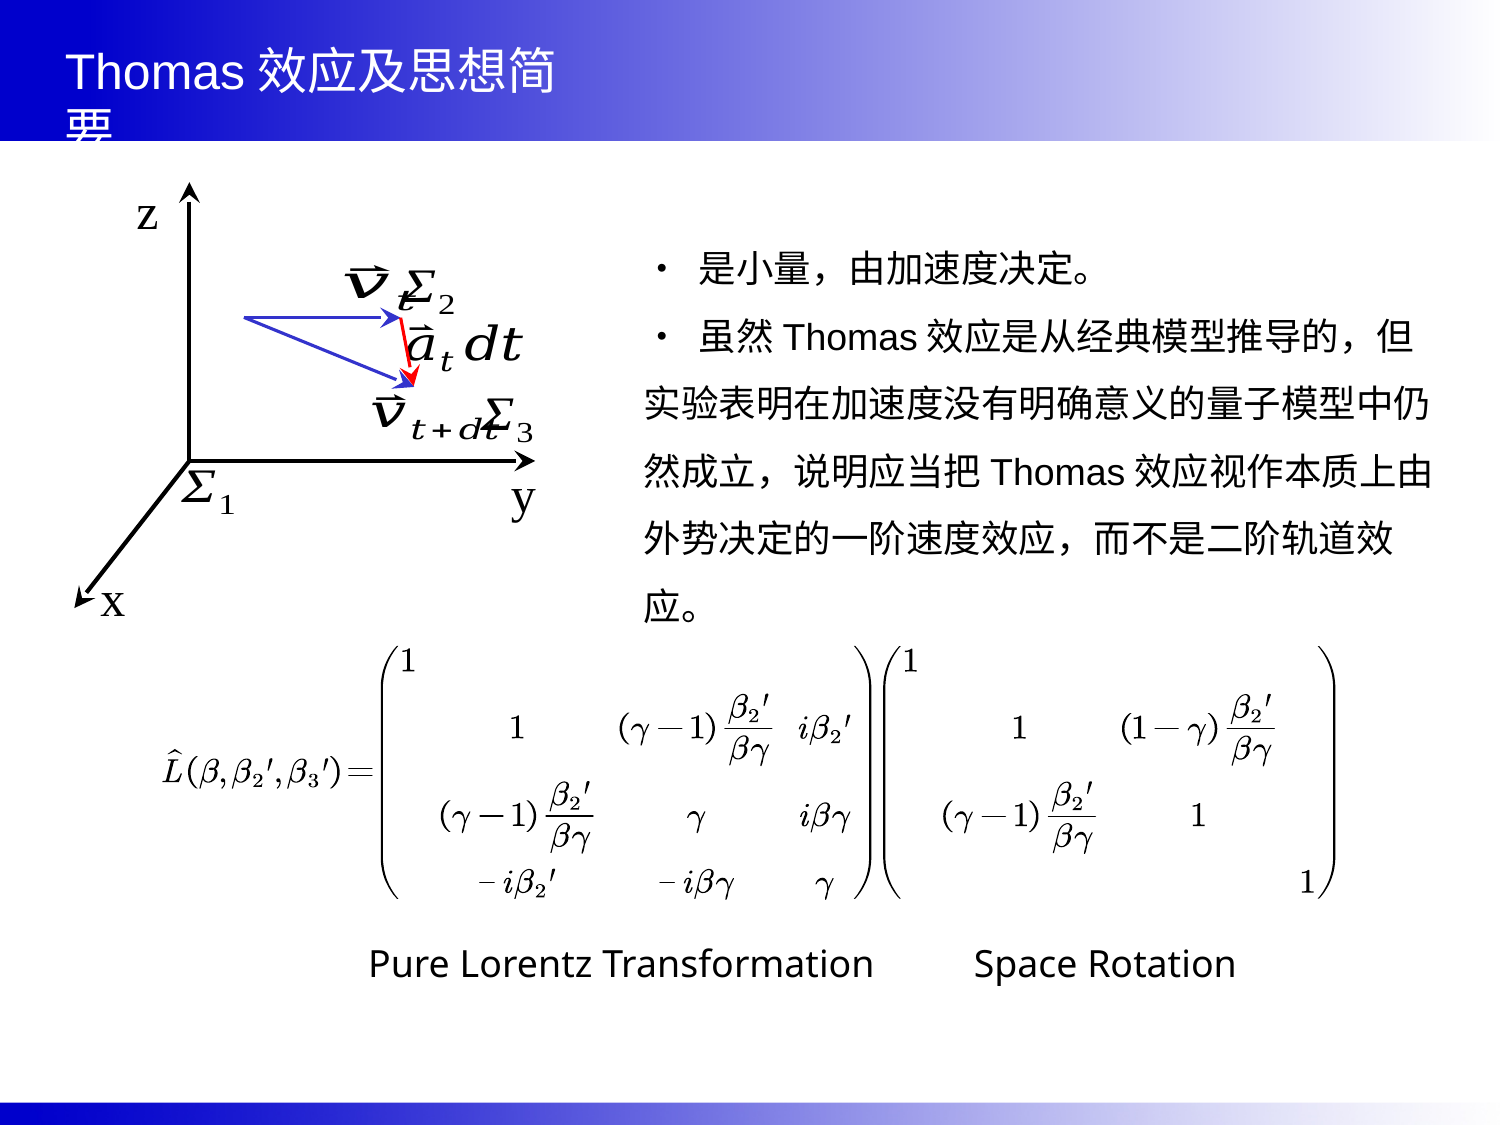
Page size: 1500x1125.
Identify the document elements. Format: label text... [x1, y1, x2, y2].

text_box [159, 637, 1342, 1065]
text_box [74, 171, 536, 611]
text_box Thomas效应及思想简要 [50, 32, 620, 168]
picture [0, 1103, 1500, 1125]
